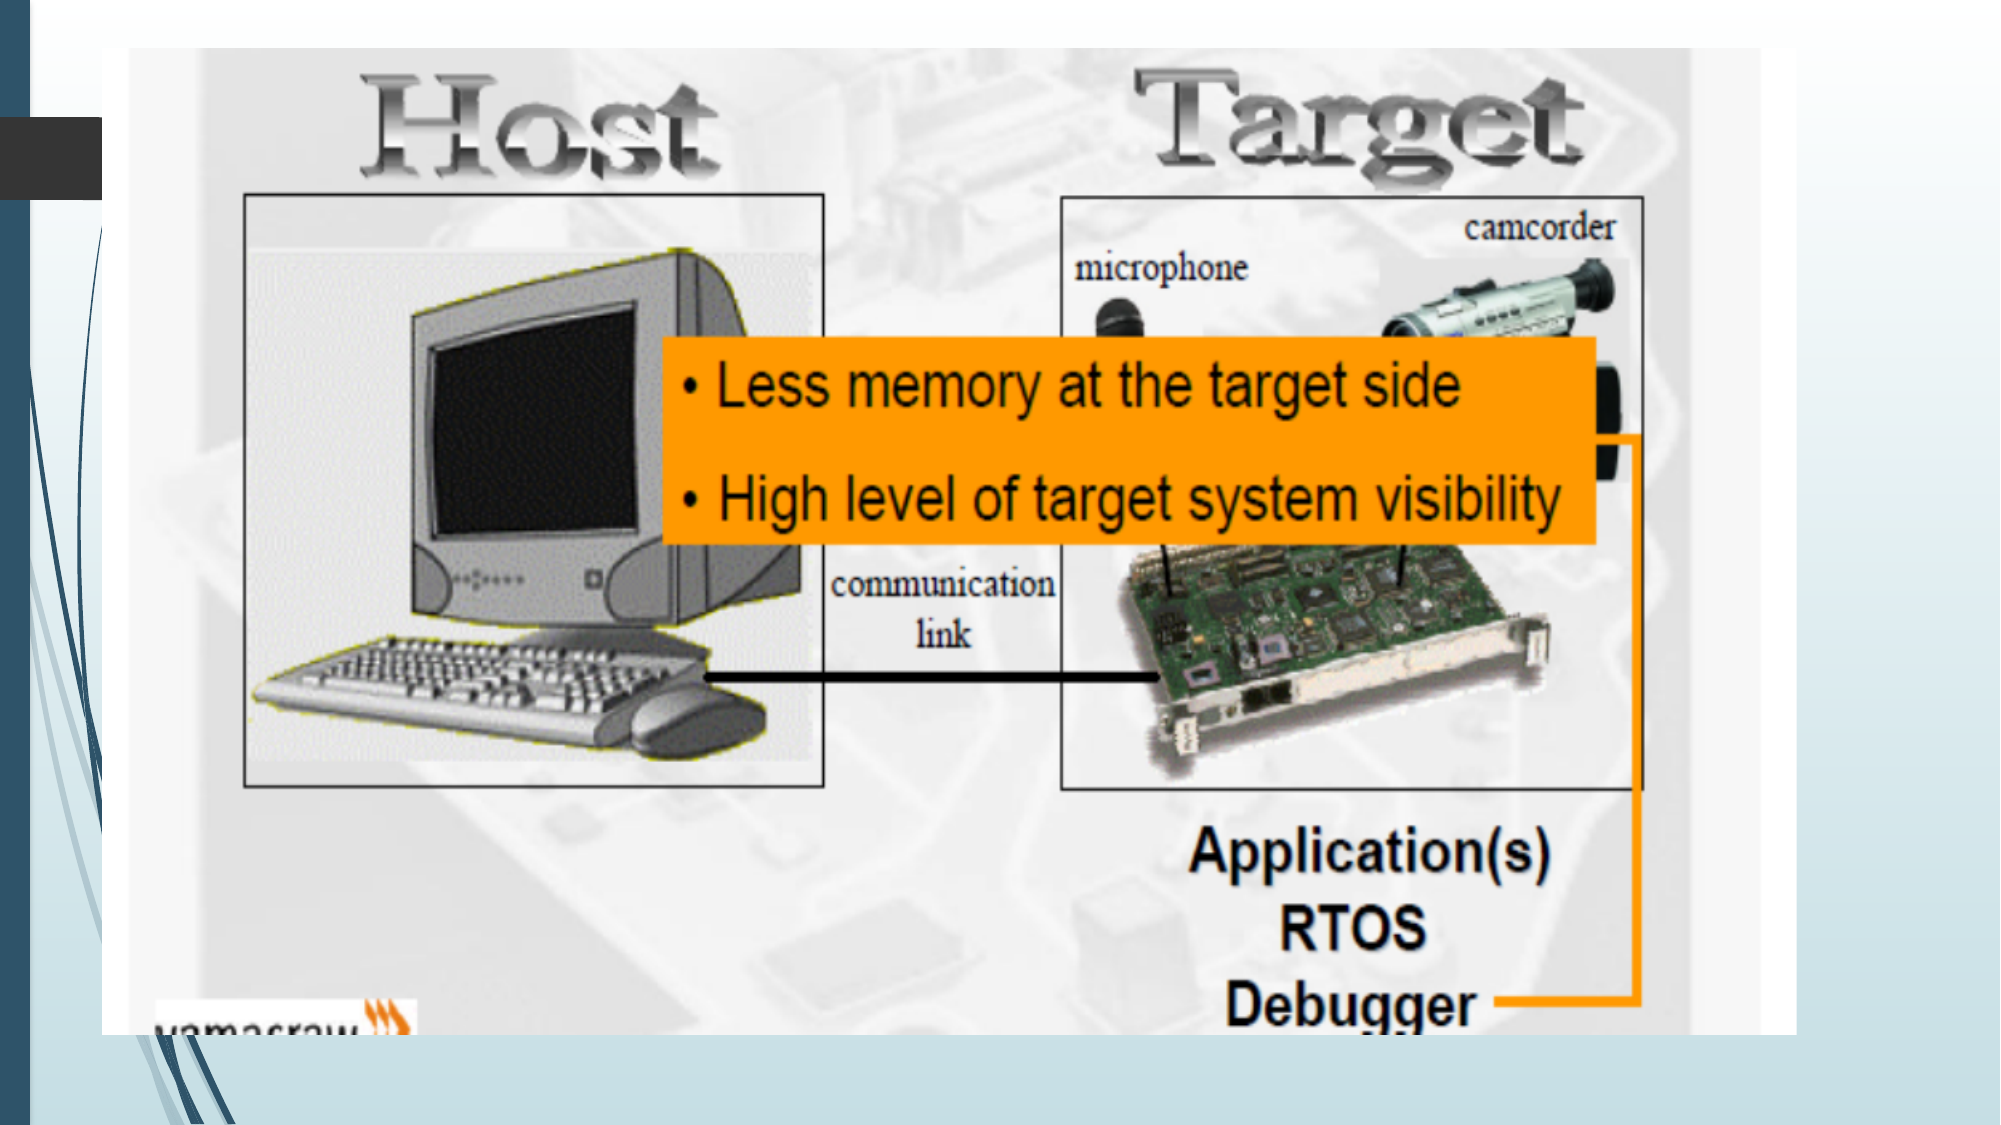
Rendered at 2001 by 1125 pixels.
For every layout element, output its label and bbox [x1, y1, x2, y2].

list [101, 47, 1797, 1035]
